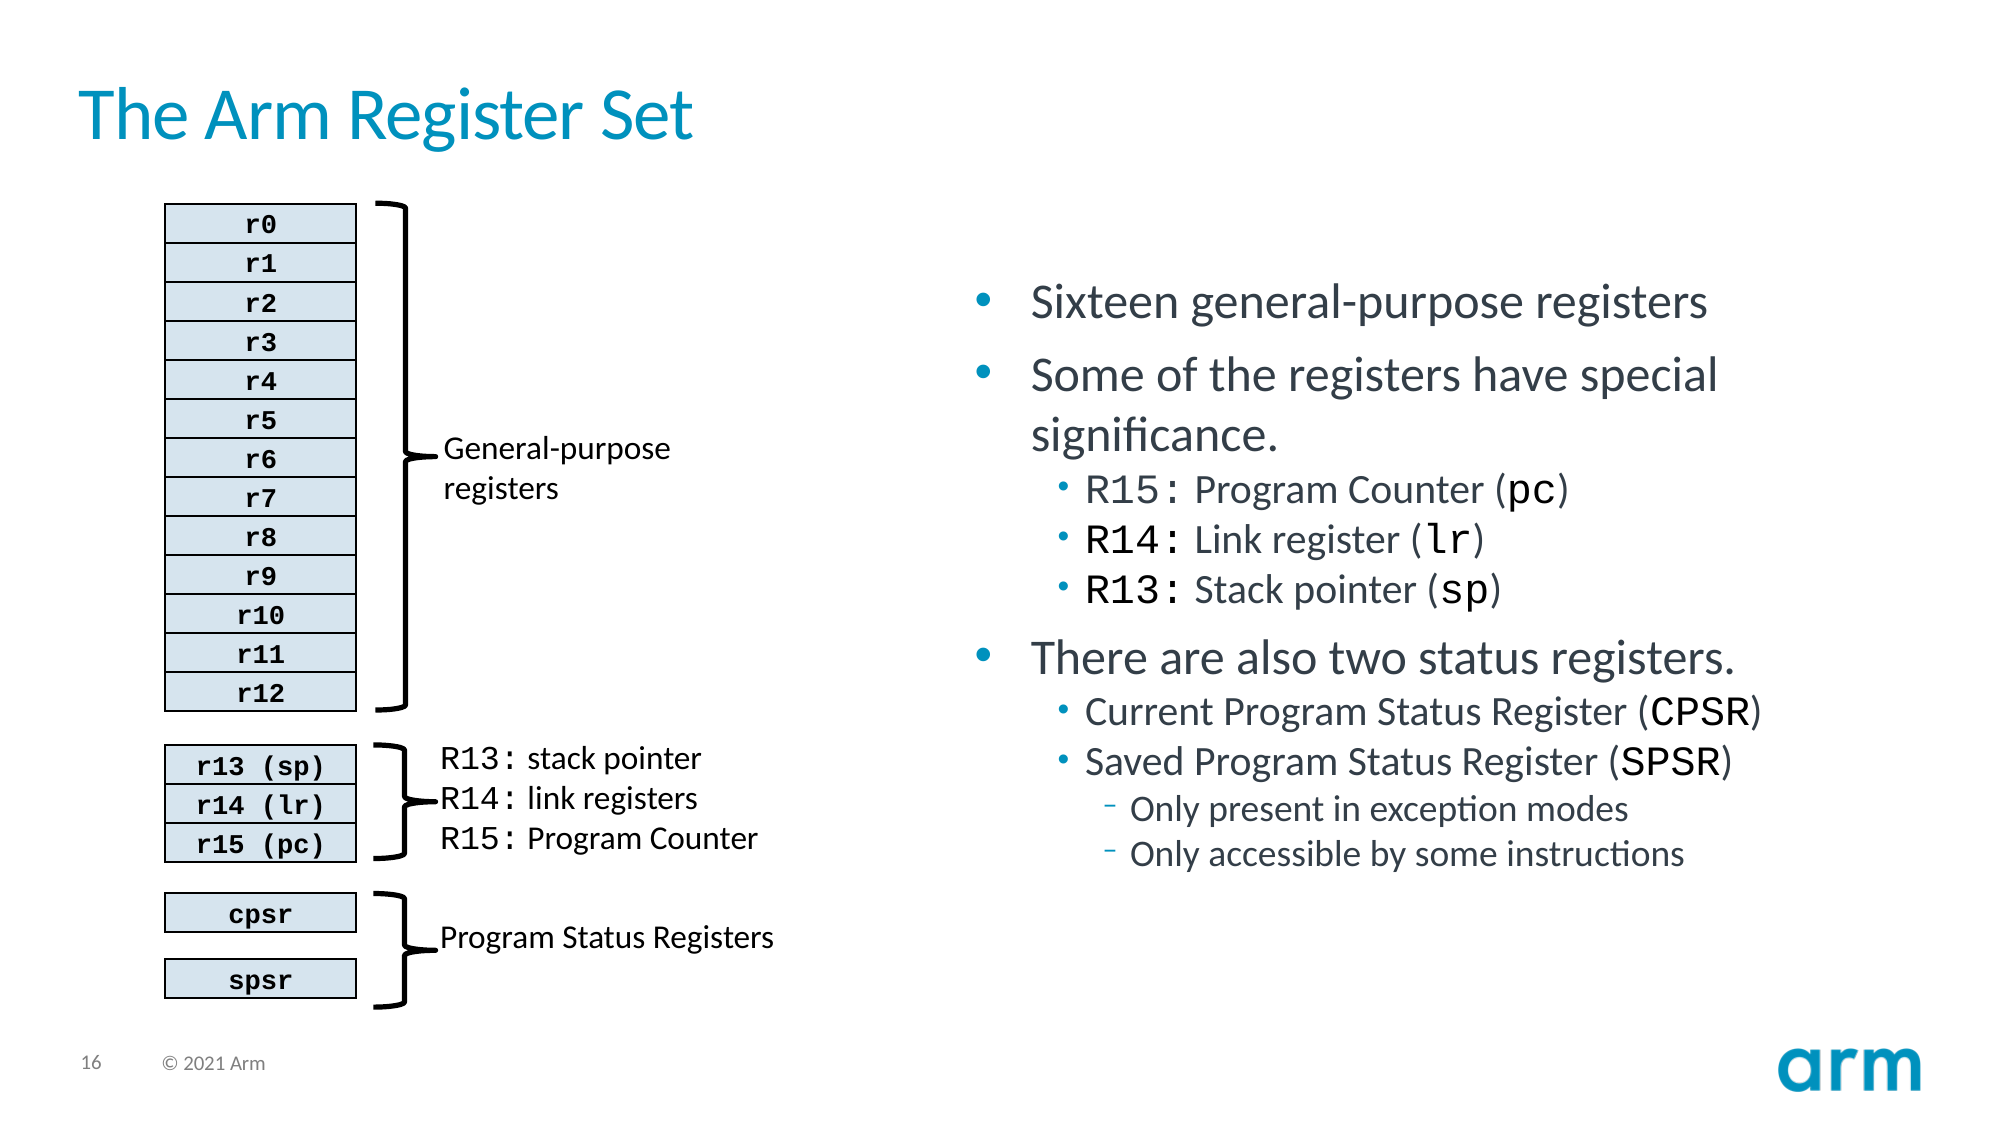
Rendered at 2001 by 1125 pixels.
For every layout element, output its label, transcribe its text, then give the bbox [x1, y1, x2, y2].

list Sixteen general-purpose registers Some of the registers have special significance. R15: Program Counter (pc) R14: Link register (lr) R13: Stack pointer (sp) There are also two status registers. Current Program Status Register (CPSR) Saved Program Status Register (SPSR) Only present in exception modes Only accessible by some instructions [974, 268, 1915, 940]
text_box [165, 203, 923, 1008]
picture [1777, 1047, 1922, 1093]
title The Arm Register Set [78, 78, 1922, 186]
